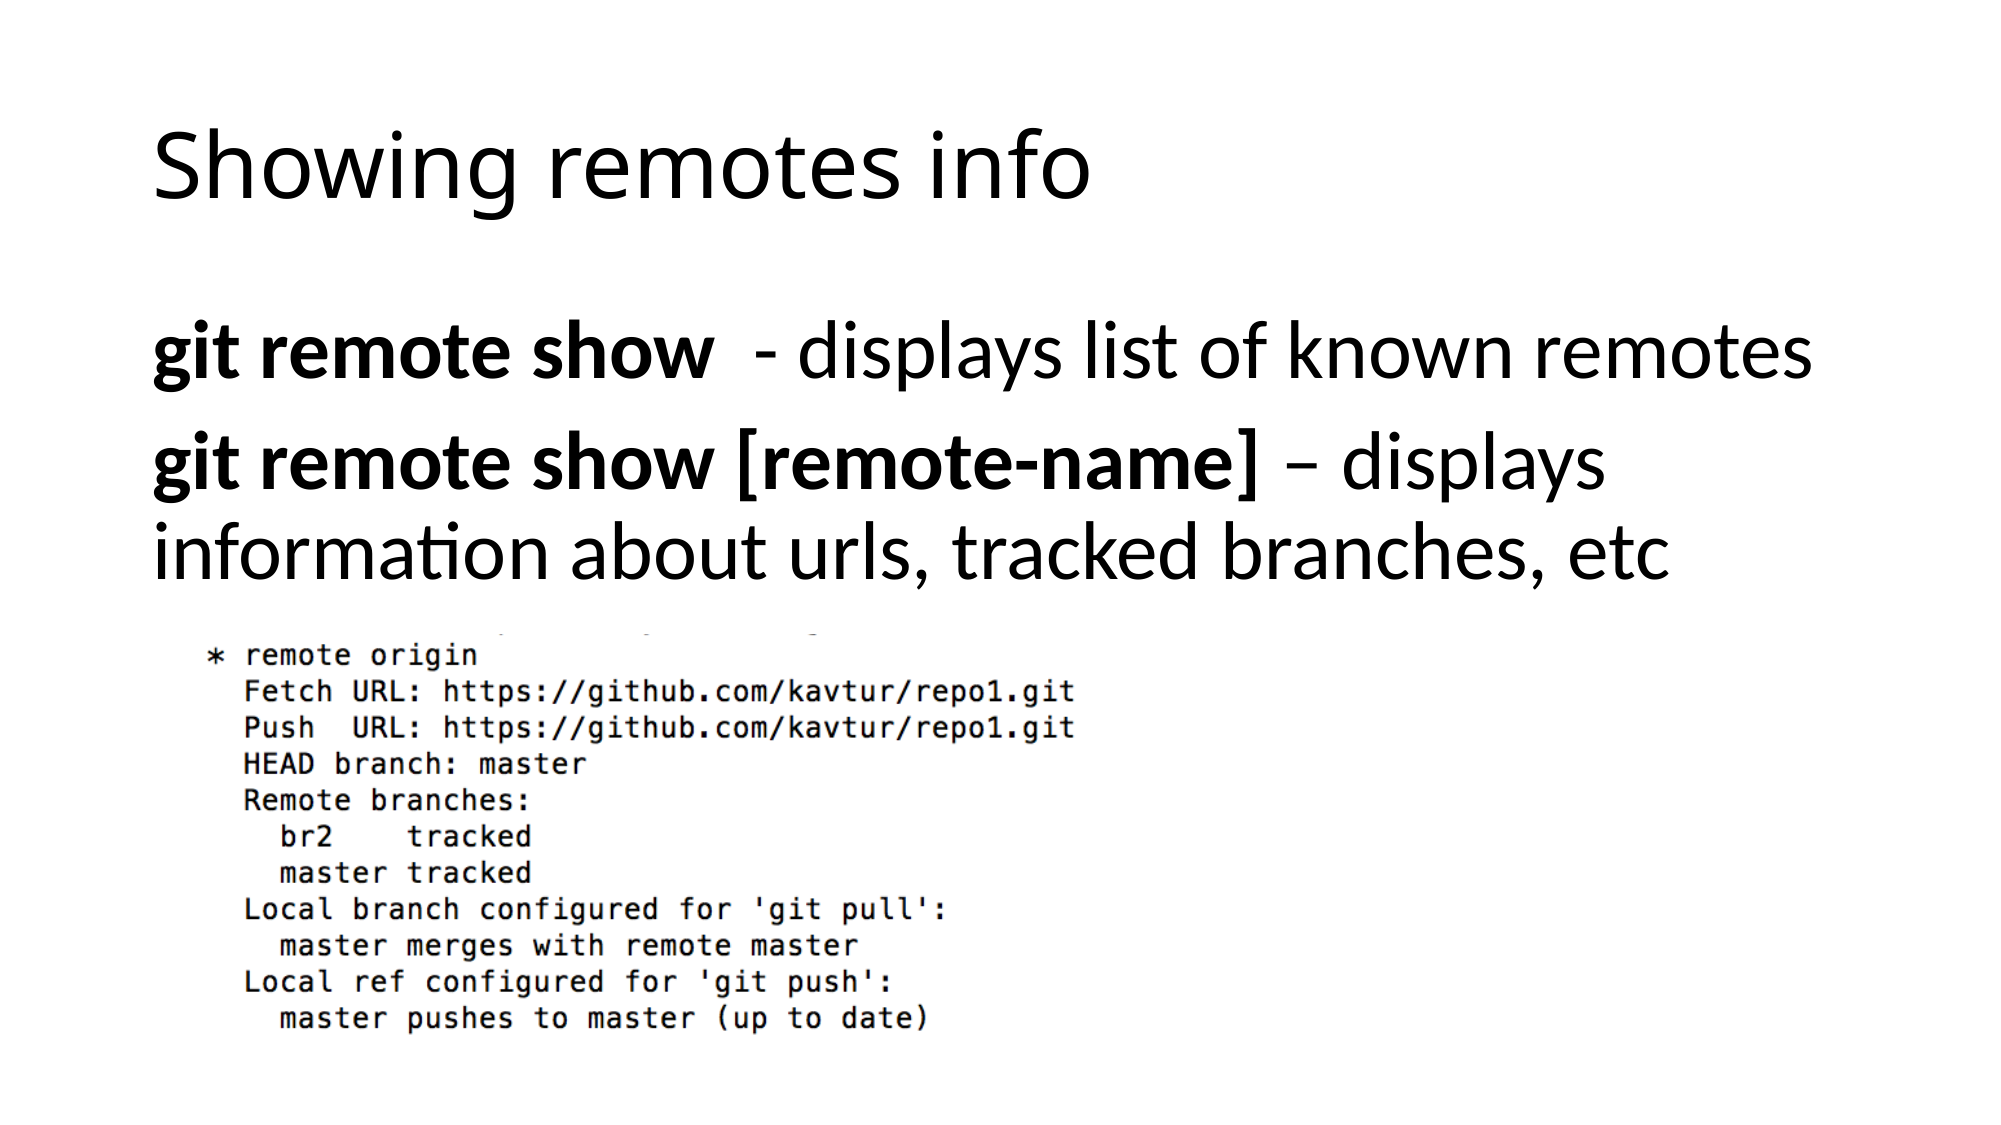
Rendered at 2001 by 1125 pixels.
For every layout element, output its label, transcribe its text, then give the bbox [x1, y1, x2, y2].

title Showing remotes info [137, 59, 1863, 278]
list git remote show - displays list of known remotes git remote show [remote-name] – displays information about urls, tracked branches, etc [137, 299, 1863, 1014]
picture [197, 634, 1113, 1036]
